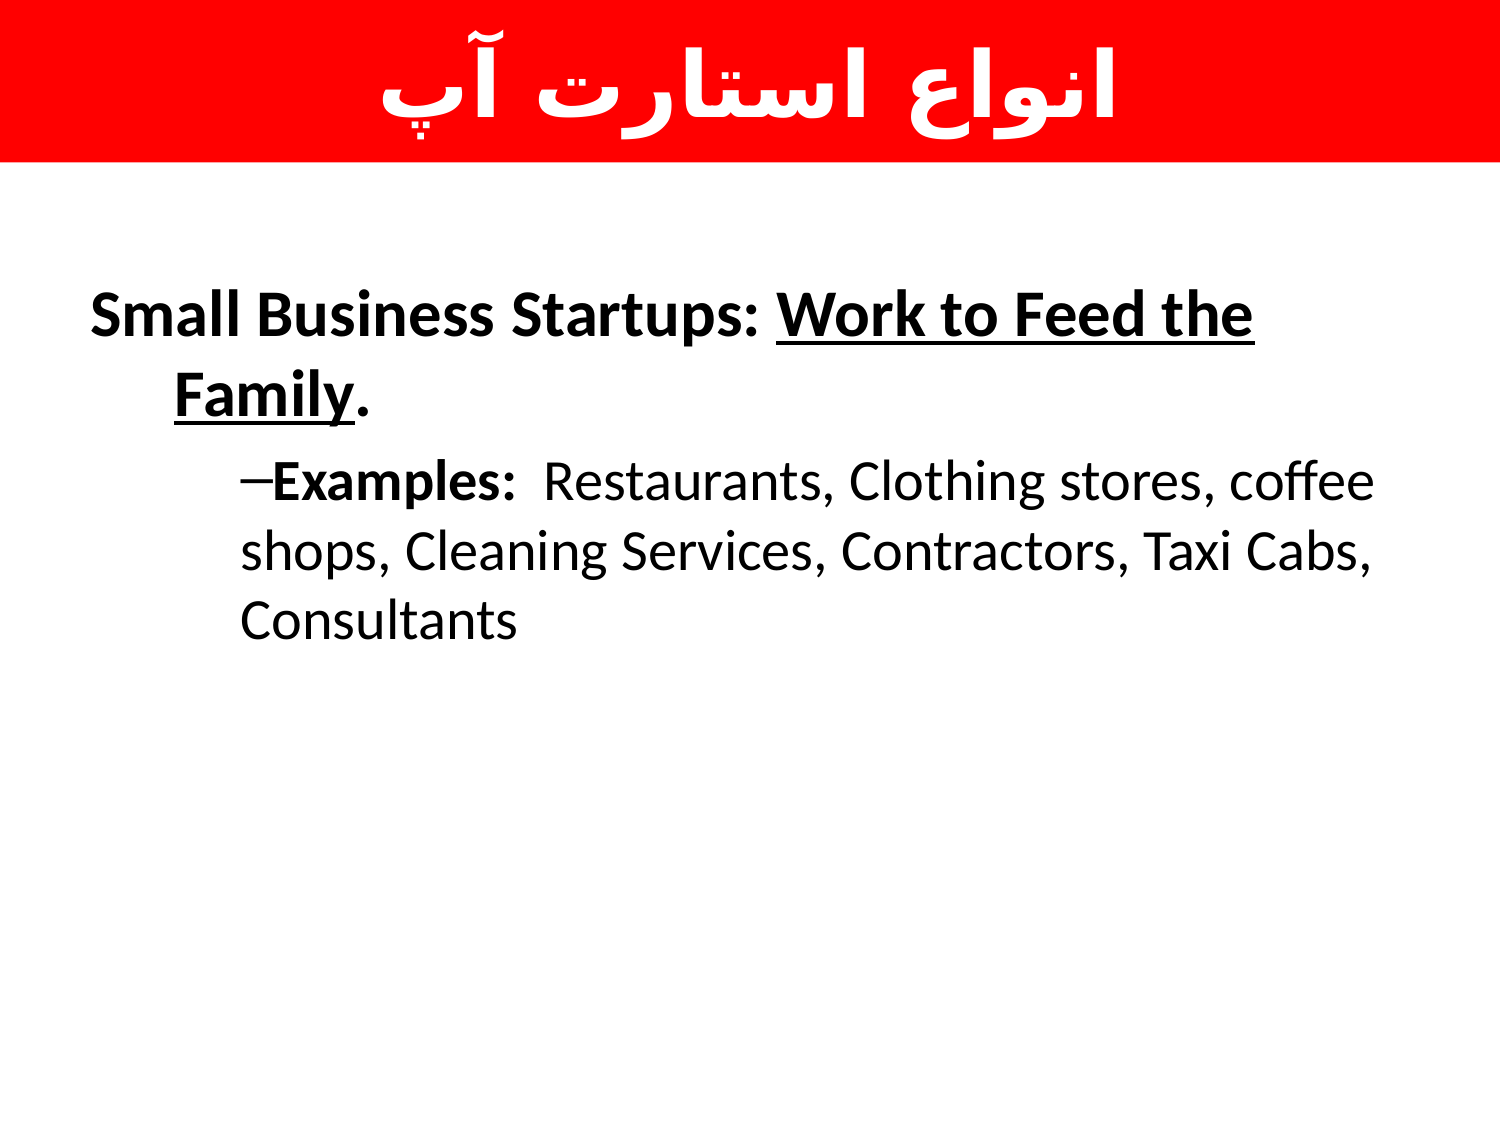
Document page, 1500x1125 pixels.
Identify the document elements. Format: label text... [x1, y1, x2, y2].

list Small Business Startups: Work to Feed the Family. Examples: Restaurants, Clothing stores, coffee shops, Cleaning Services, Contractors, Taxi Cabs, Consultants [75, 262, 1425, 1005]
text_box انواع استارت آپ [0, 0, 1500, 163]
